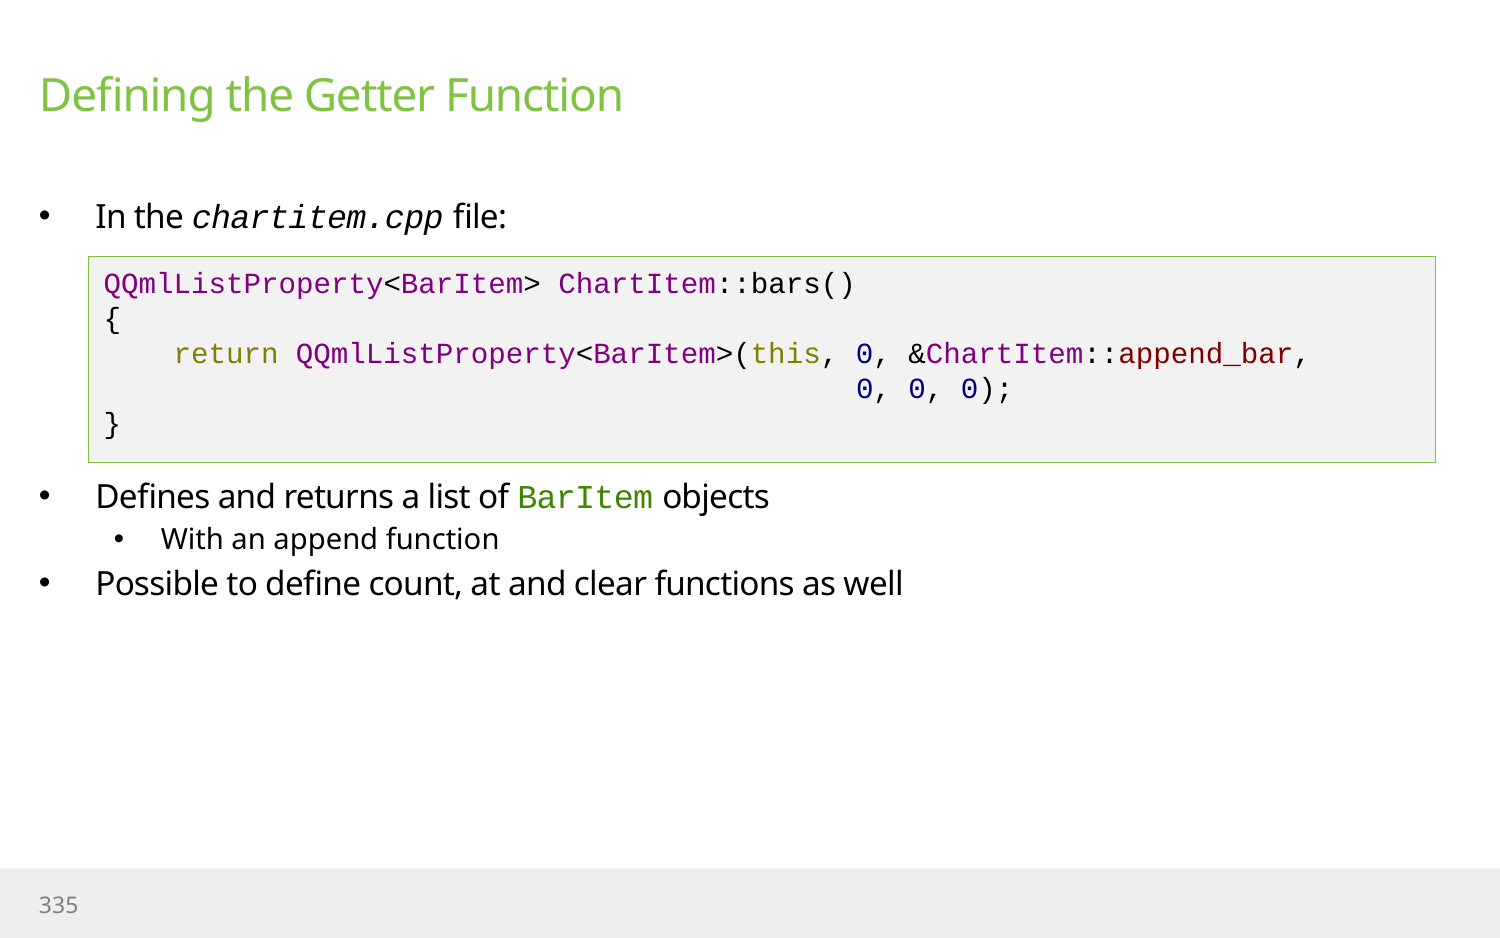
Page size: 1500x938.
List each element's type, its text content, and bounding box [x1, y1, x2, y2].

slide_number 335 [39, 892, 410, 921]
title Defining the Getter Function [39, 66, 1052, 195]
list In the chartitem.cpp file: Defines and returns a list of BarItem objects With an append function Possible to define count, at and clear functions as well [39, 195, 1272, 848]
text_box QQmlListProperty<BarItem> ChartItem::bars() { return QQmlListProperty<BarItem>(this, 0, &ChartItem::append_bar, 0, 0, 0); } [88, 256, 1436, 463]
